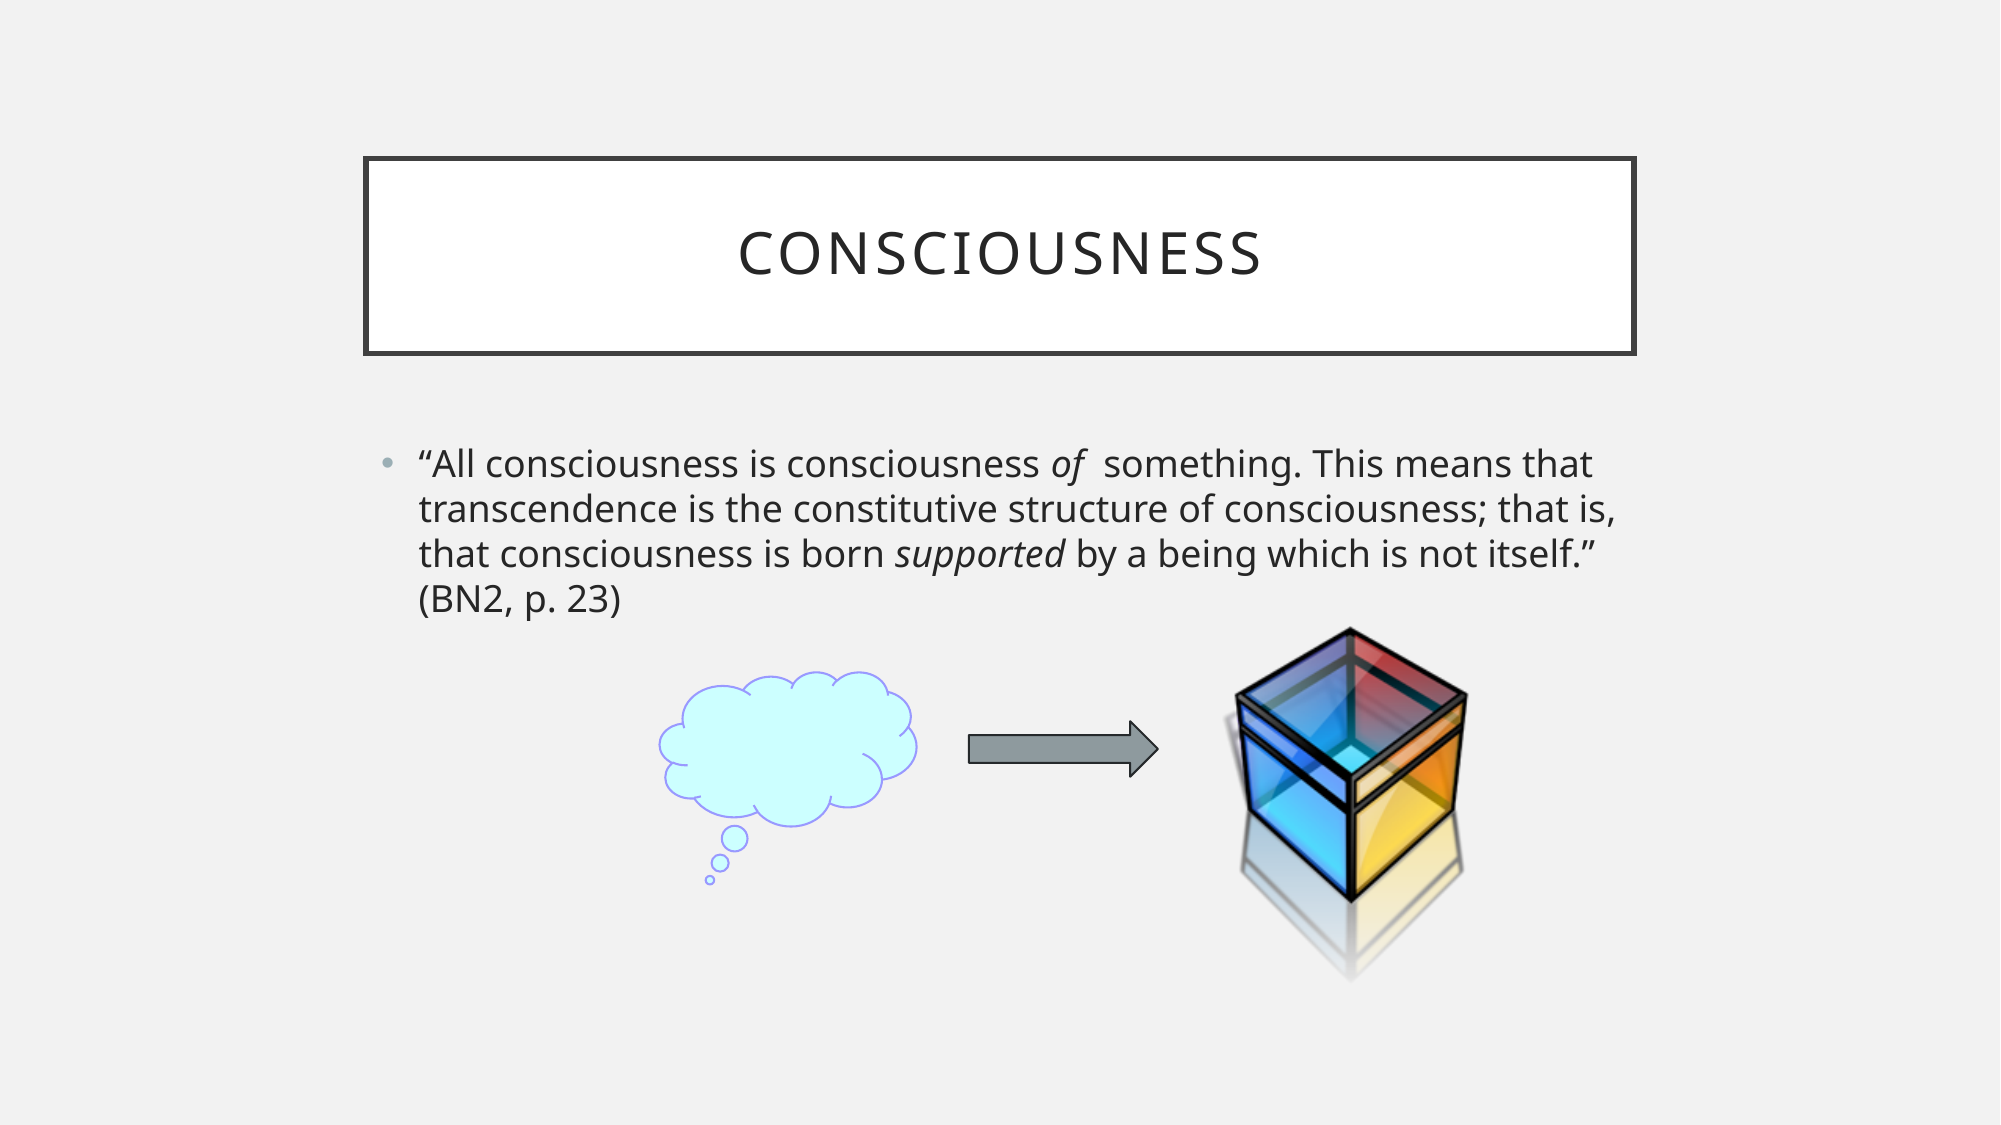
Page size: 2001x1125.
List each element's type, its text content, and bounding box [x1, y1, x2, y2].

text_box [704, 874, 716, 886]
text_box [967, 720, 1159, 778]
title consciousness [363, 156, 1637, 356]
picture [1210, 626, 1489, 988]
text_box [658, 671, 918, 828]
list “All consciousness is consciousness of something. This means that transcendence is the constitutive structure of consciousness; that is, that consciousness is born supported by a being which is not itself.” (BN2, p. 23) [366, 432, 1634, 942]
text_box [720, 824, 749, 853]
text_box [710, 853, 730, 873]
